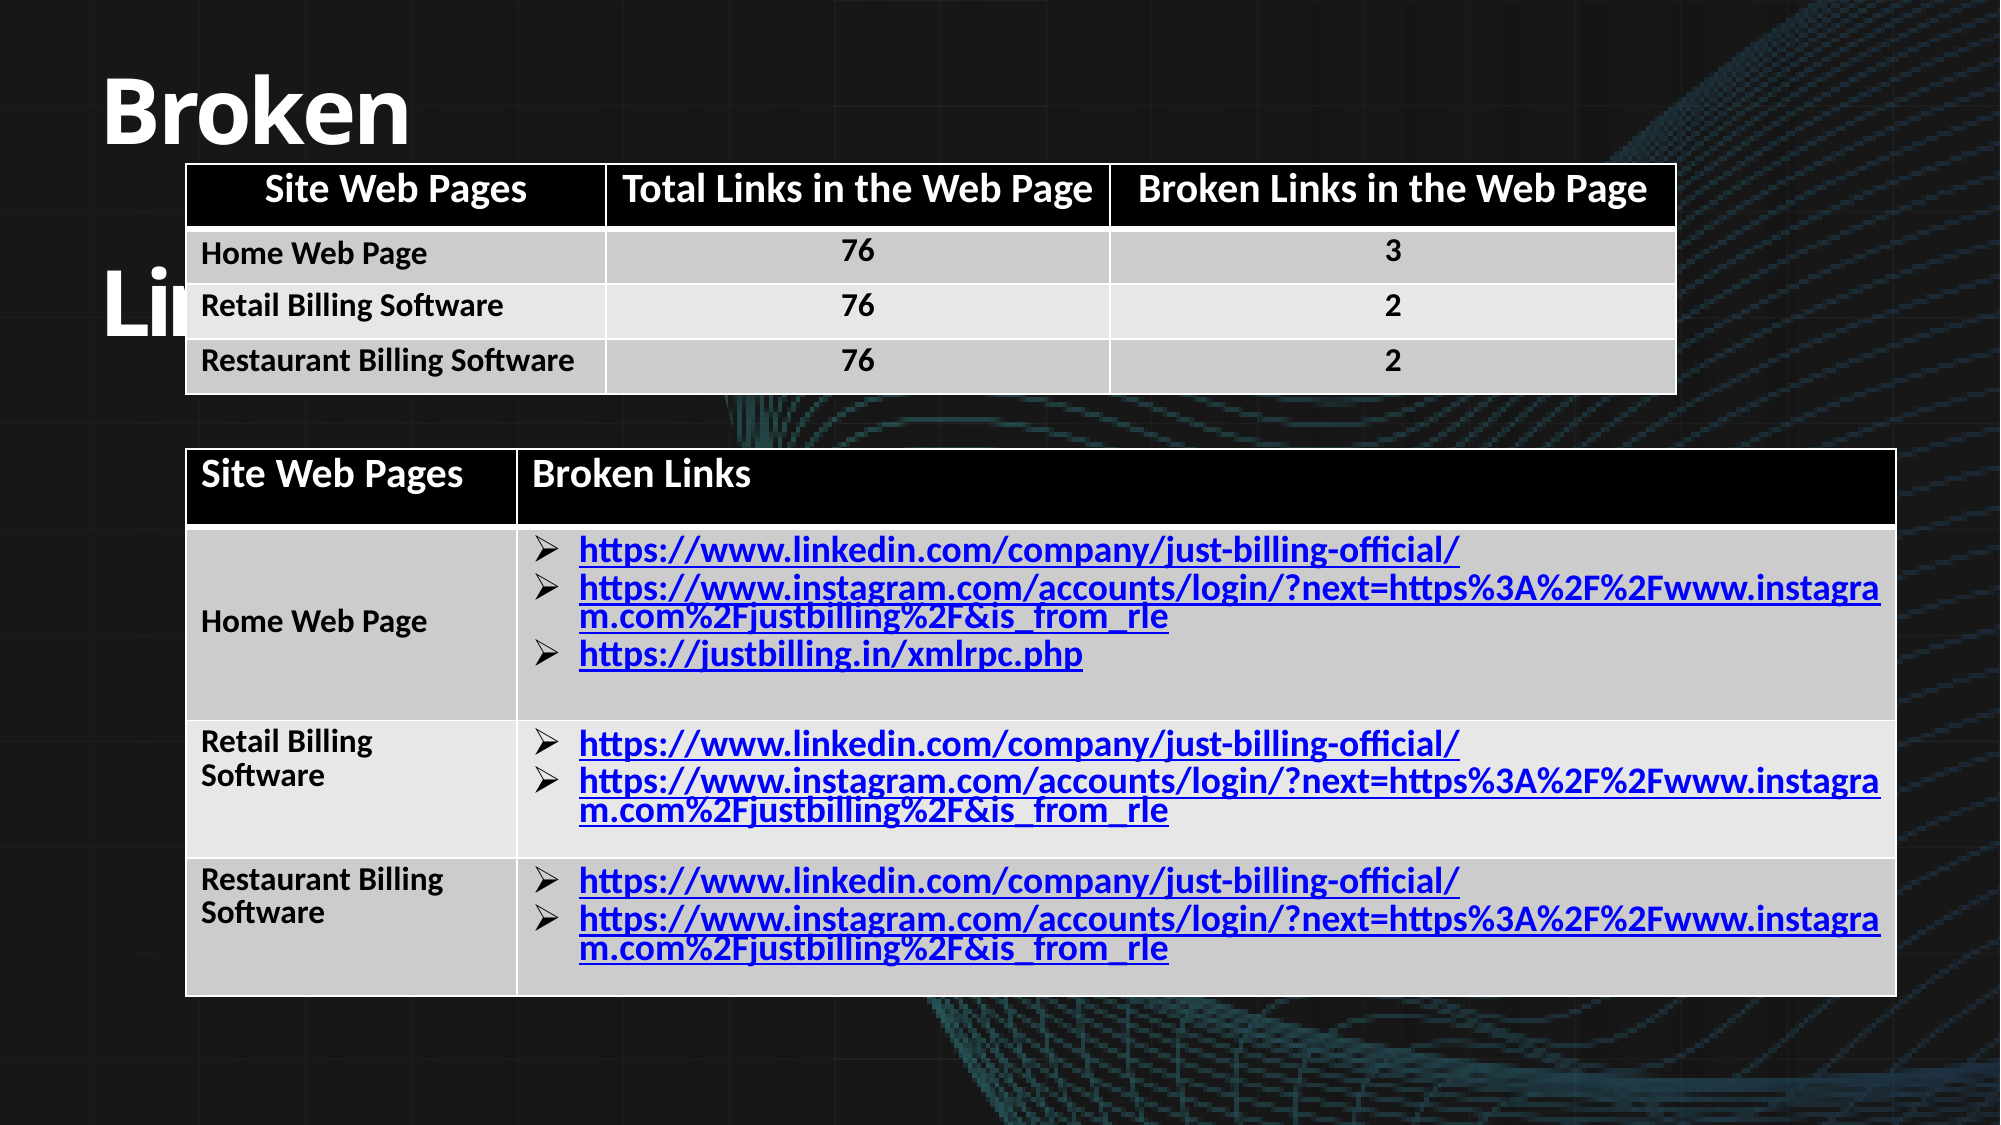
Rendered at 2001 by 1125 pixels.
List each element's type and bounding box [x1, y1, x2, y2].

text_box [0, 0, 2000, 1125]
